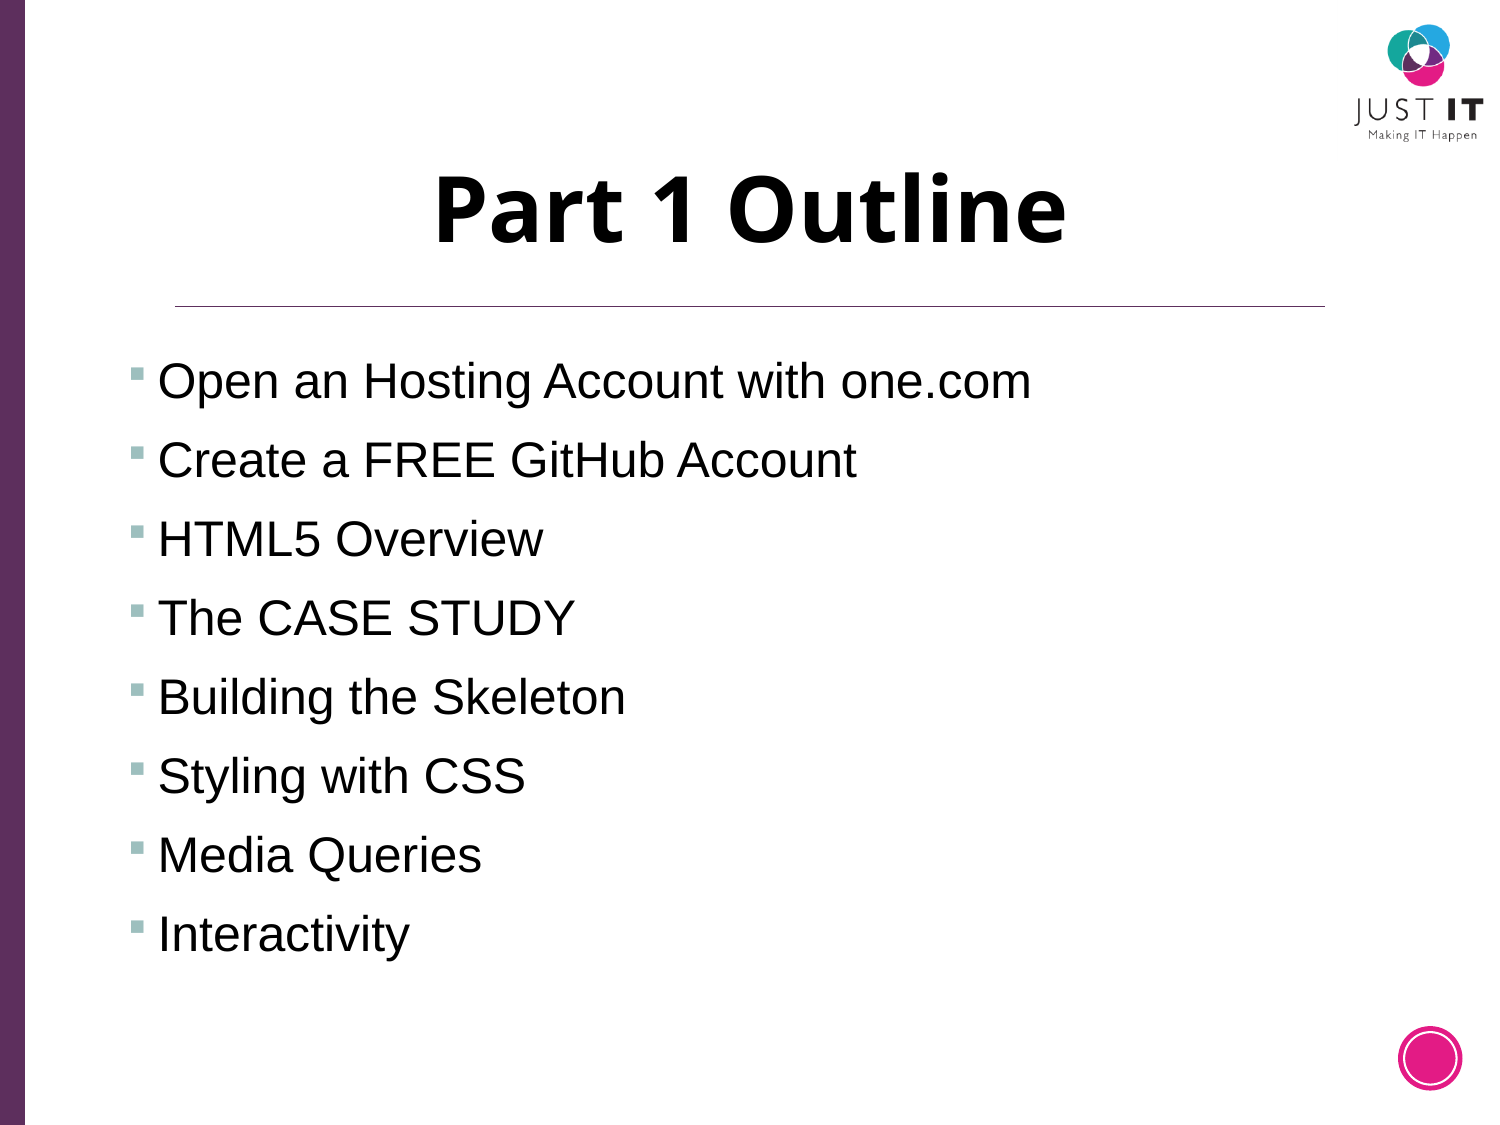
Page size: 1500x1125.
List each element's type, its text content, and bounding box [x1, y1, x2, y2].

title Part 1 Outline [75, 119, 1425, 307]
list Open an Hosting Account with one.com Create a FREE GitHub Account HTML5 Overview The CASE STUDY Building the Skeleton Styling with CSS Media Queries Interactivity [112, 348, 1388, 1000]
picture [1337, 0, 1499, 161]
